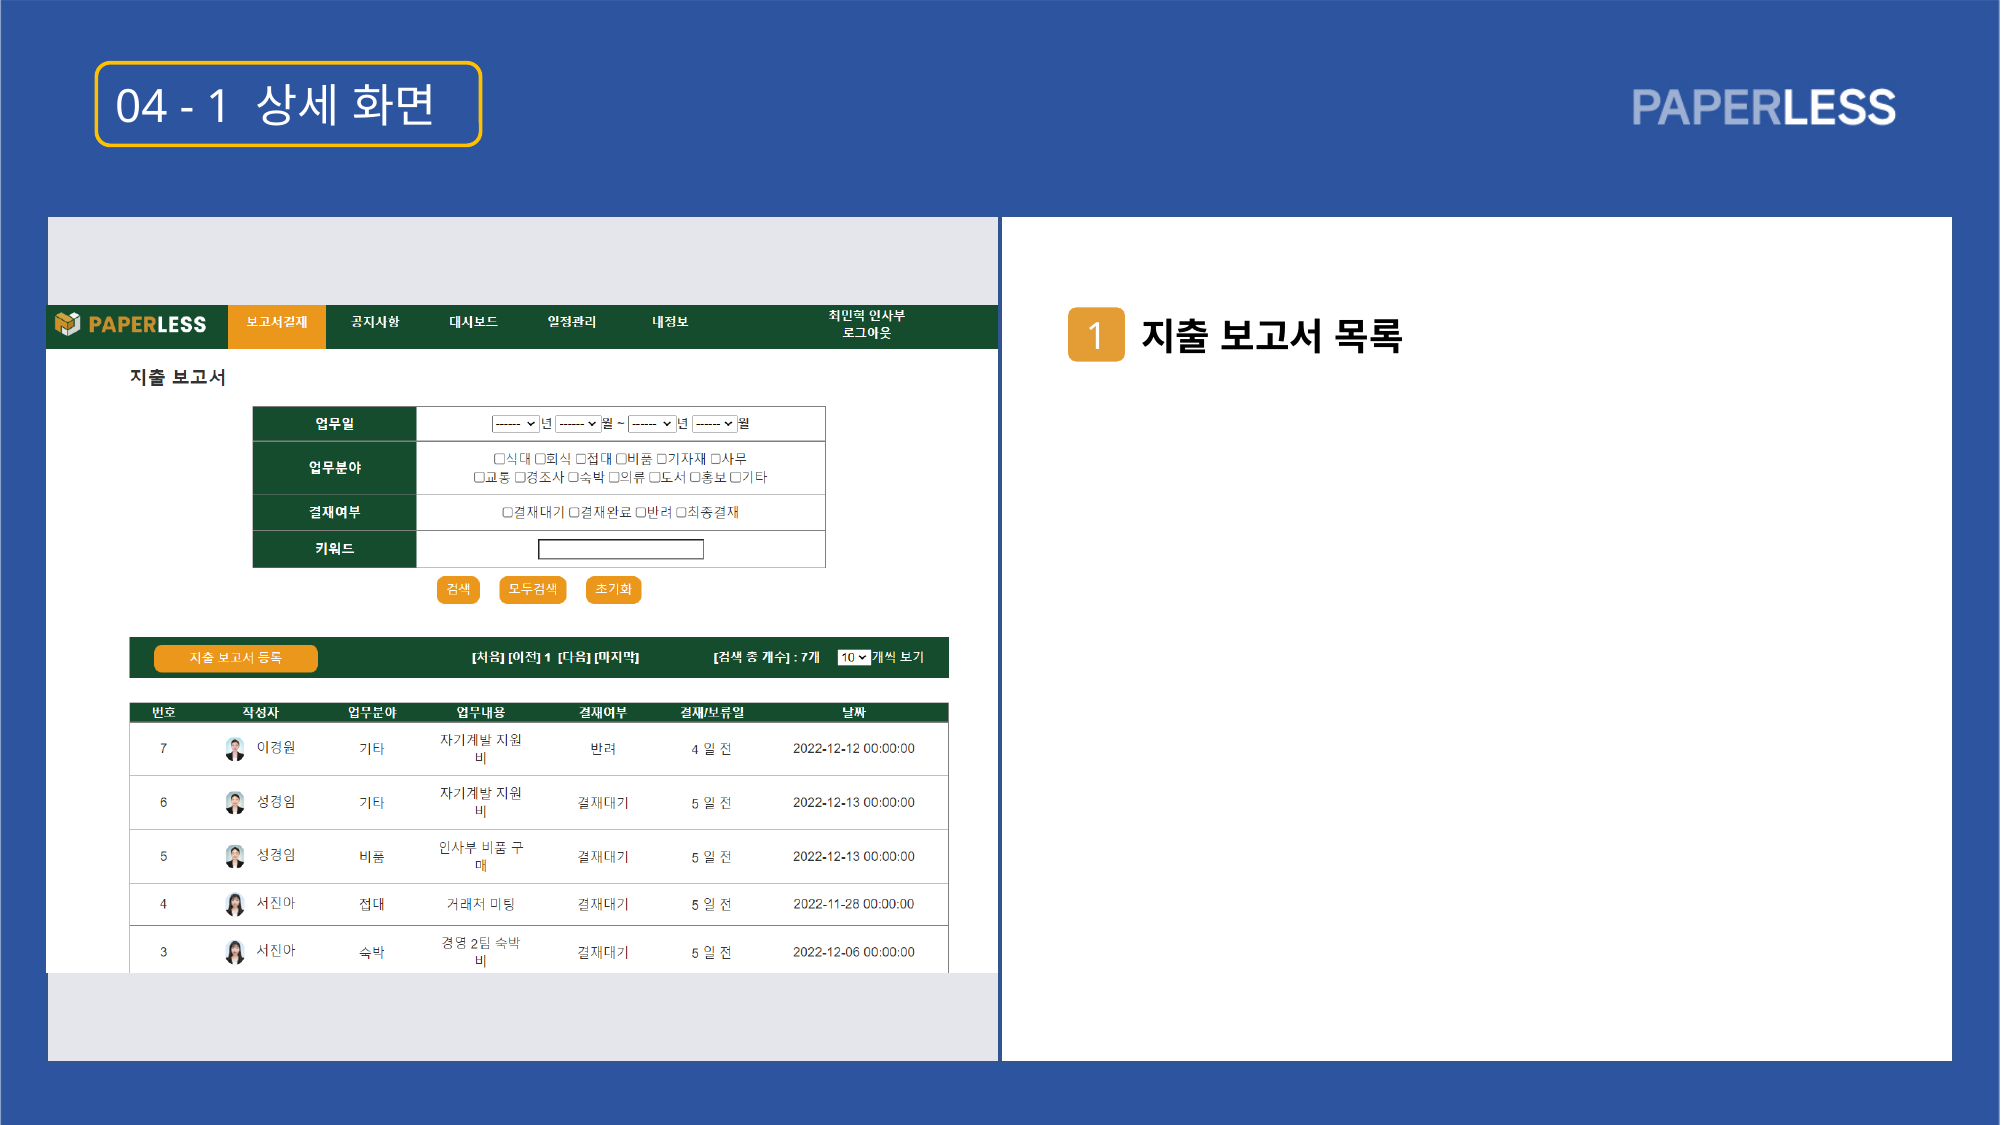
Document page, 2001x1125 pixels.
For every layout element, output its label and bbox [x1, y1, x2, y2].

picture [0, 0, 2000, 1125]
text_box [46, 215, 1954, 1063]
